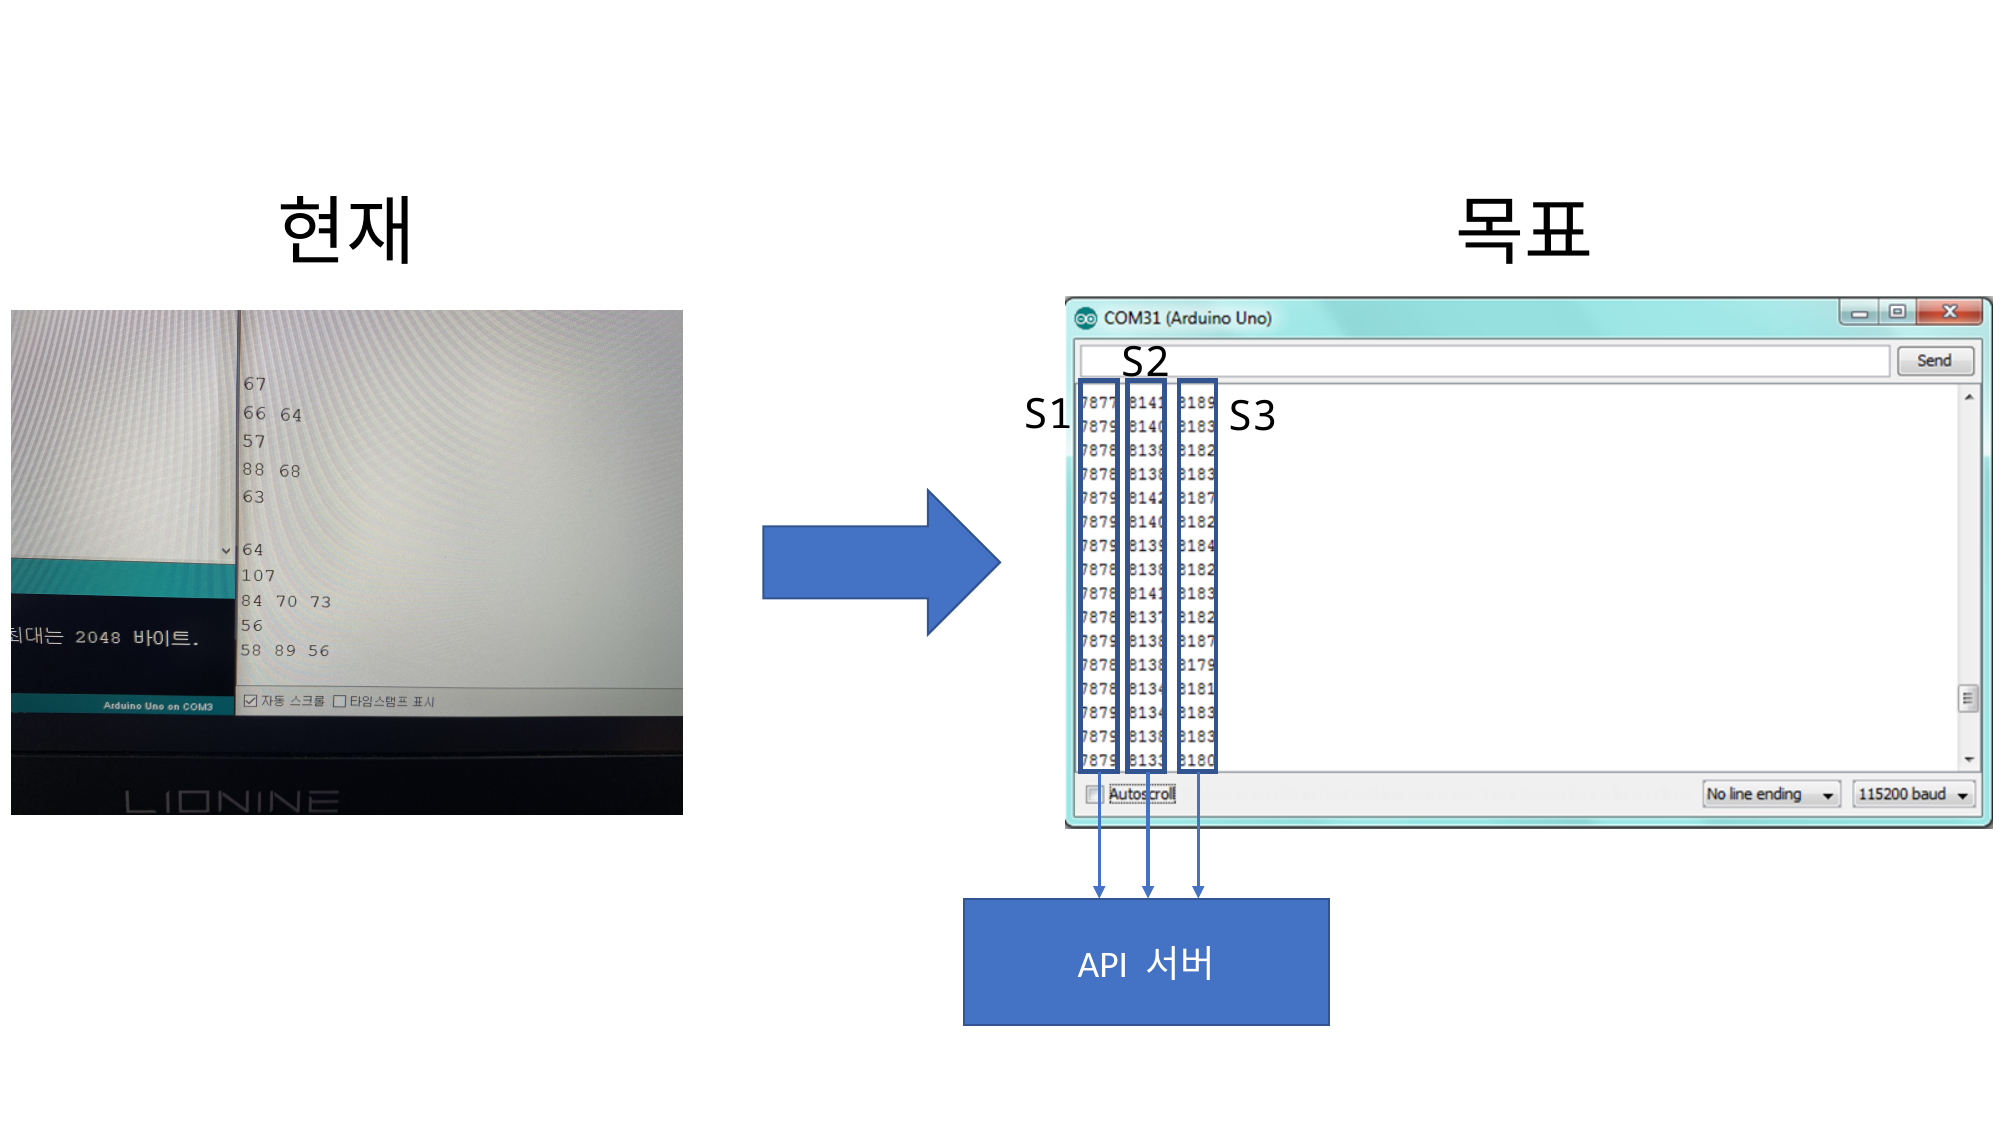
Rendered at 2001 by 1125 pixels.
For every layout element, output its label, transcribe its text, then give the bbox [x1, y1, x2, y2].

text_box API 서버 [963, 898, 1330, 1026]
picture [1065, 296, 1993, 829]
text_box [762, 487, 1002, 638]
picture [11, 310, 683, 815]
text_box 목표 [1440, 176, 1609, 281]
text_box 현재 [263, 176, 431, 281]
text_box S1 [1008, 379, 1065, 445]
